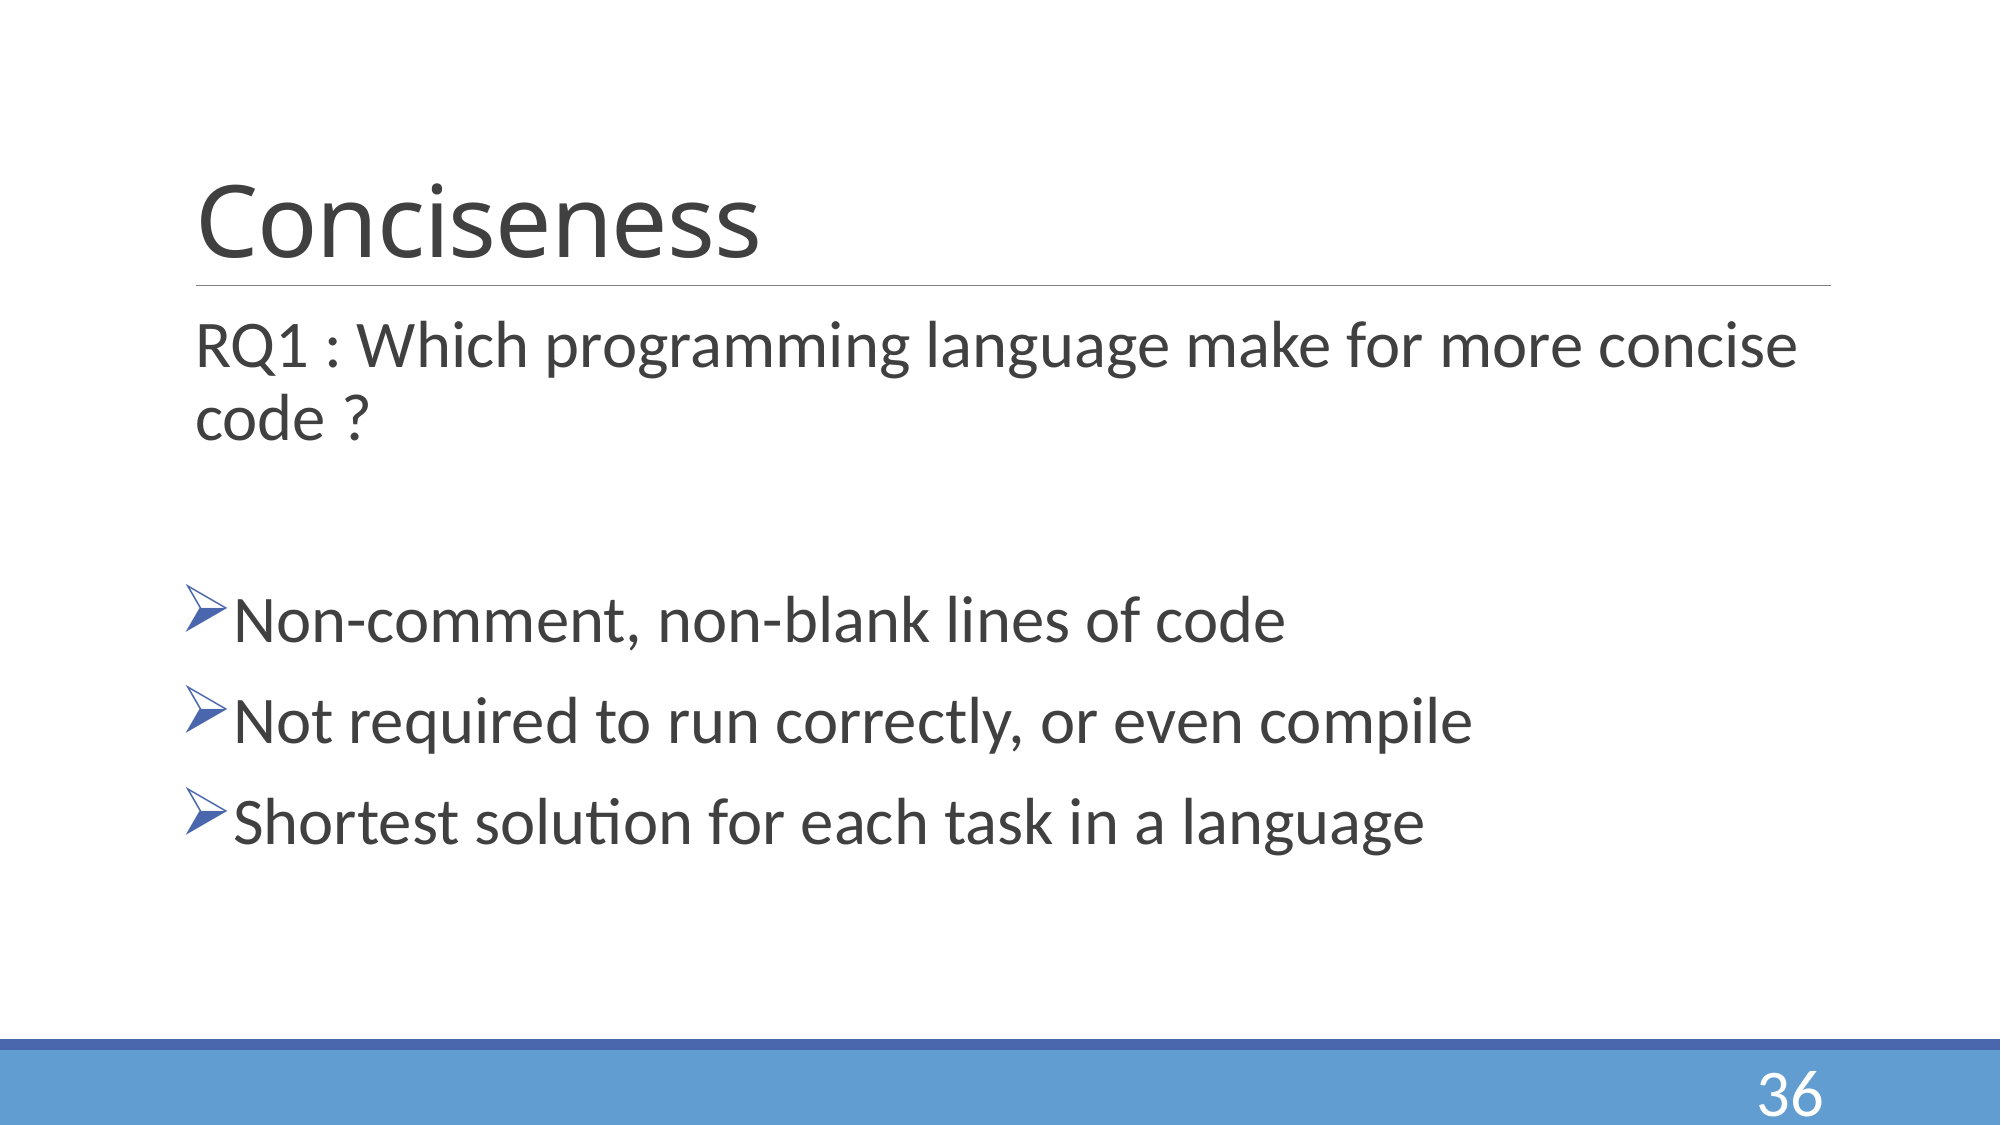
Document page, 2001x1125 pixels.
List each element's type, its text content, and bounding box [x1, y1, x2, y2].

slide_number 36 [1624, 1059, 1840, 1120]
list RQ1 : Which programming language make for more concise code ? Non-comment, non-blank lines of code Not required to run correctly, or even compile Shortest solution for each task in a language [180, 302, 1830, 963]
title Conciseness [180, 47, 1830, 285]
